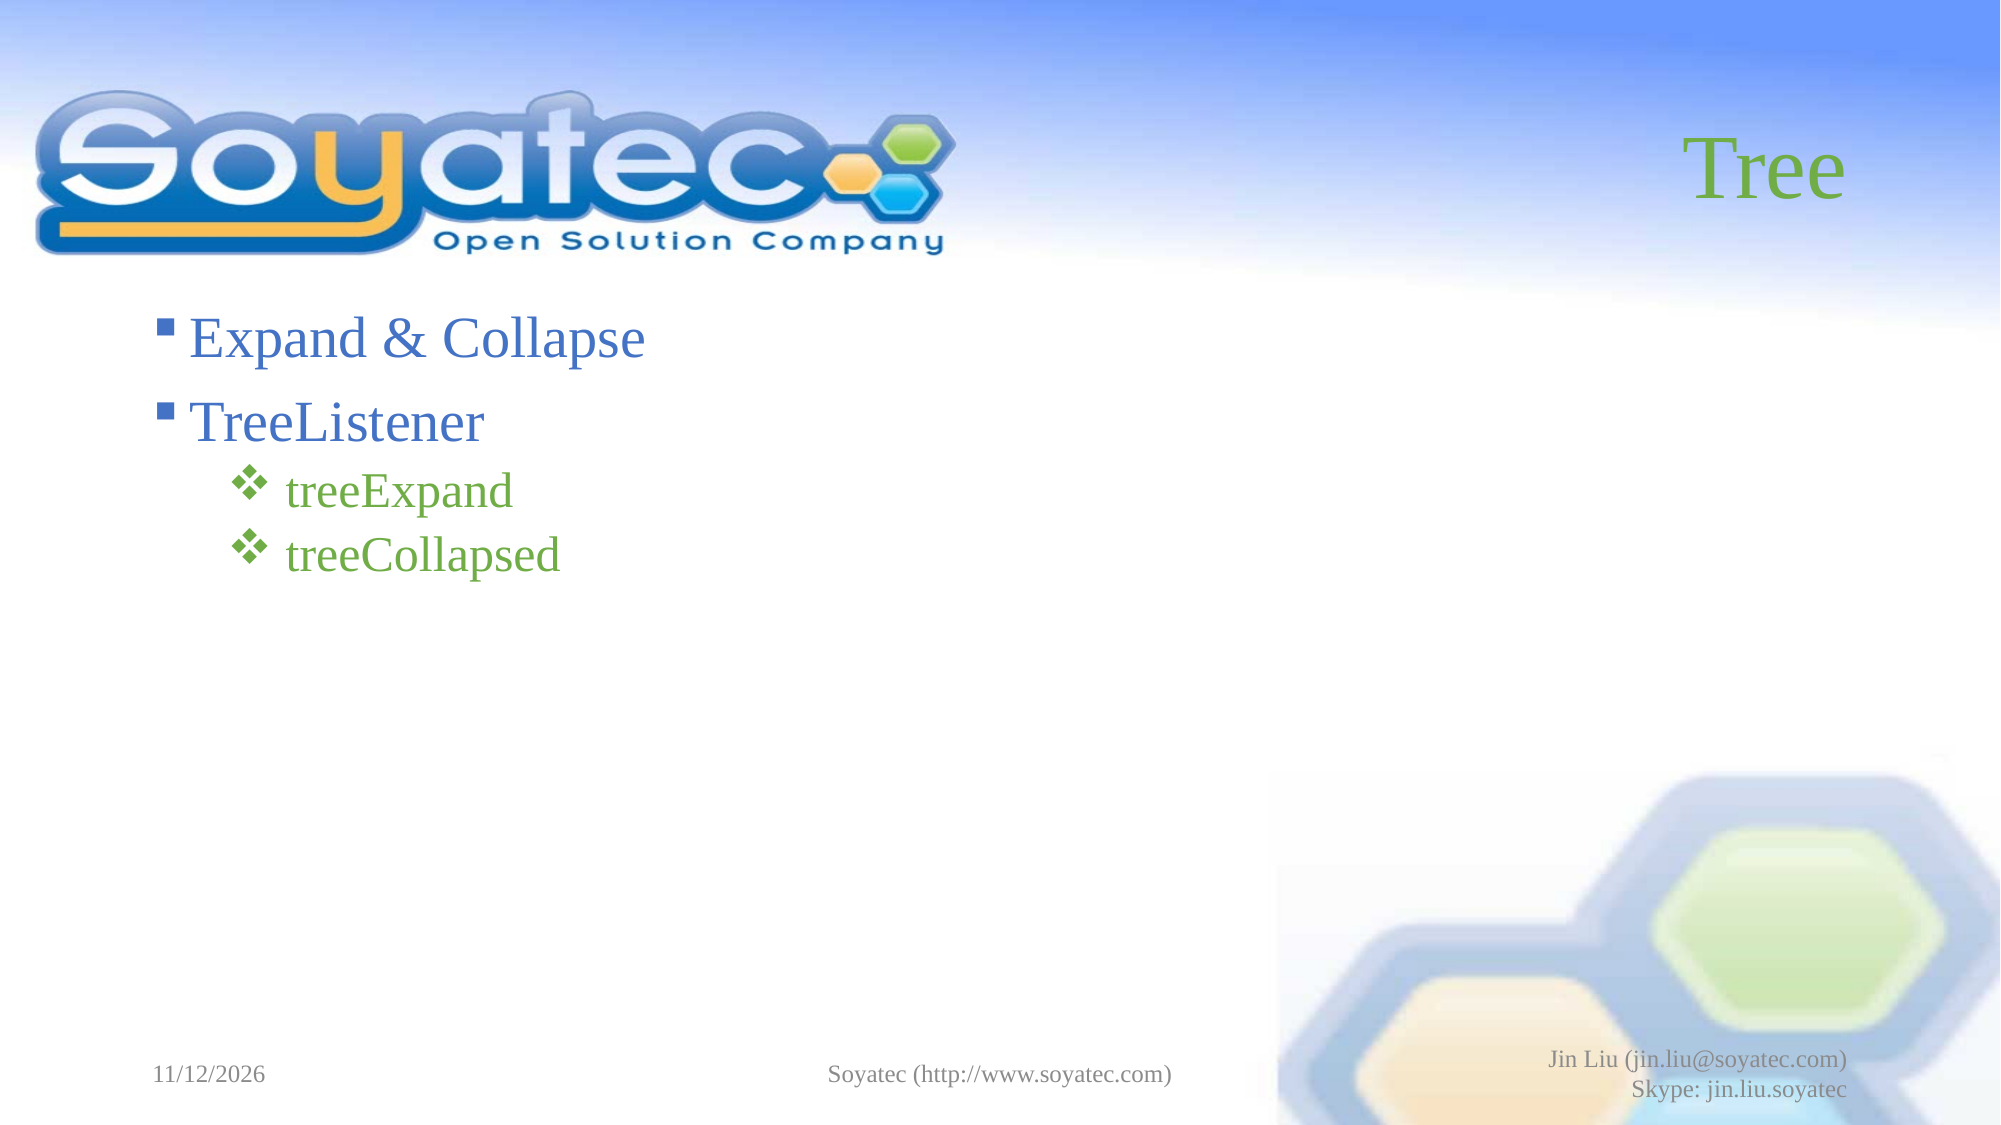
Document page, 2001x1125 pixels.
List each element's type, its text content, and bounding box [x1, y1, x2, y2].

title Tree [968, 59, 1863, 278]
footer Soyatec (http://www.soyatec.com) [662, 1042, 1338, 1103]
slide_number Jin Liu (jin.liu@soyatec.com) Skype: jin.liu.soyatec [1412, 1042, 1863, 1103]
picture [0, 0, 2001, 1125]
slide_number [137, 1042, 588, 1103]
list Expand & Collapse TreeListener treeExpand treeCollapsed [137, 299, 1863, 1014]
